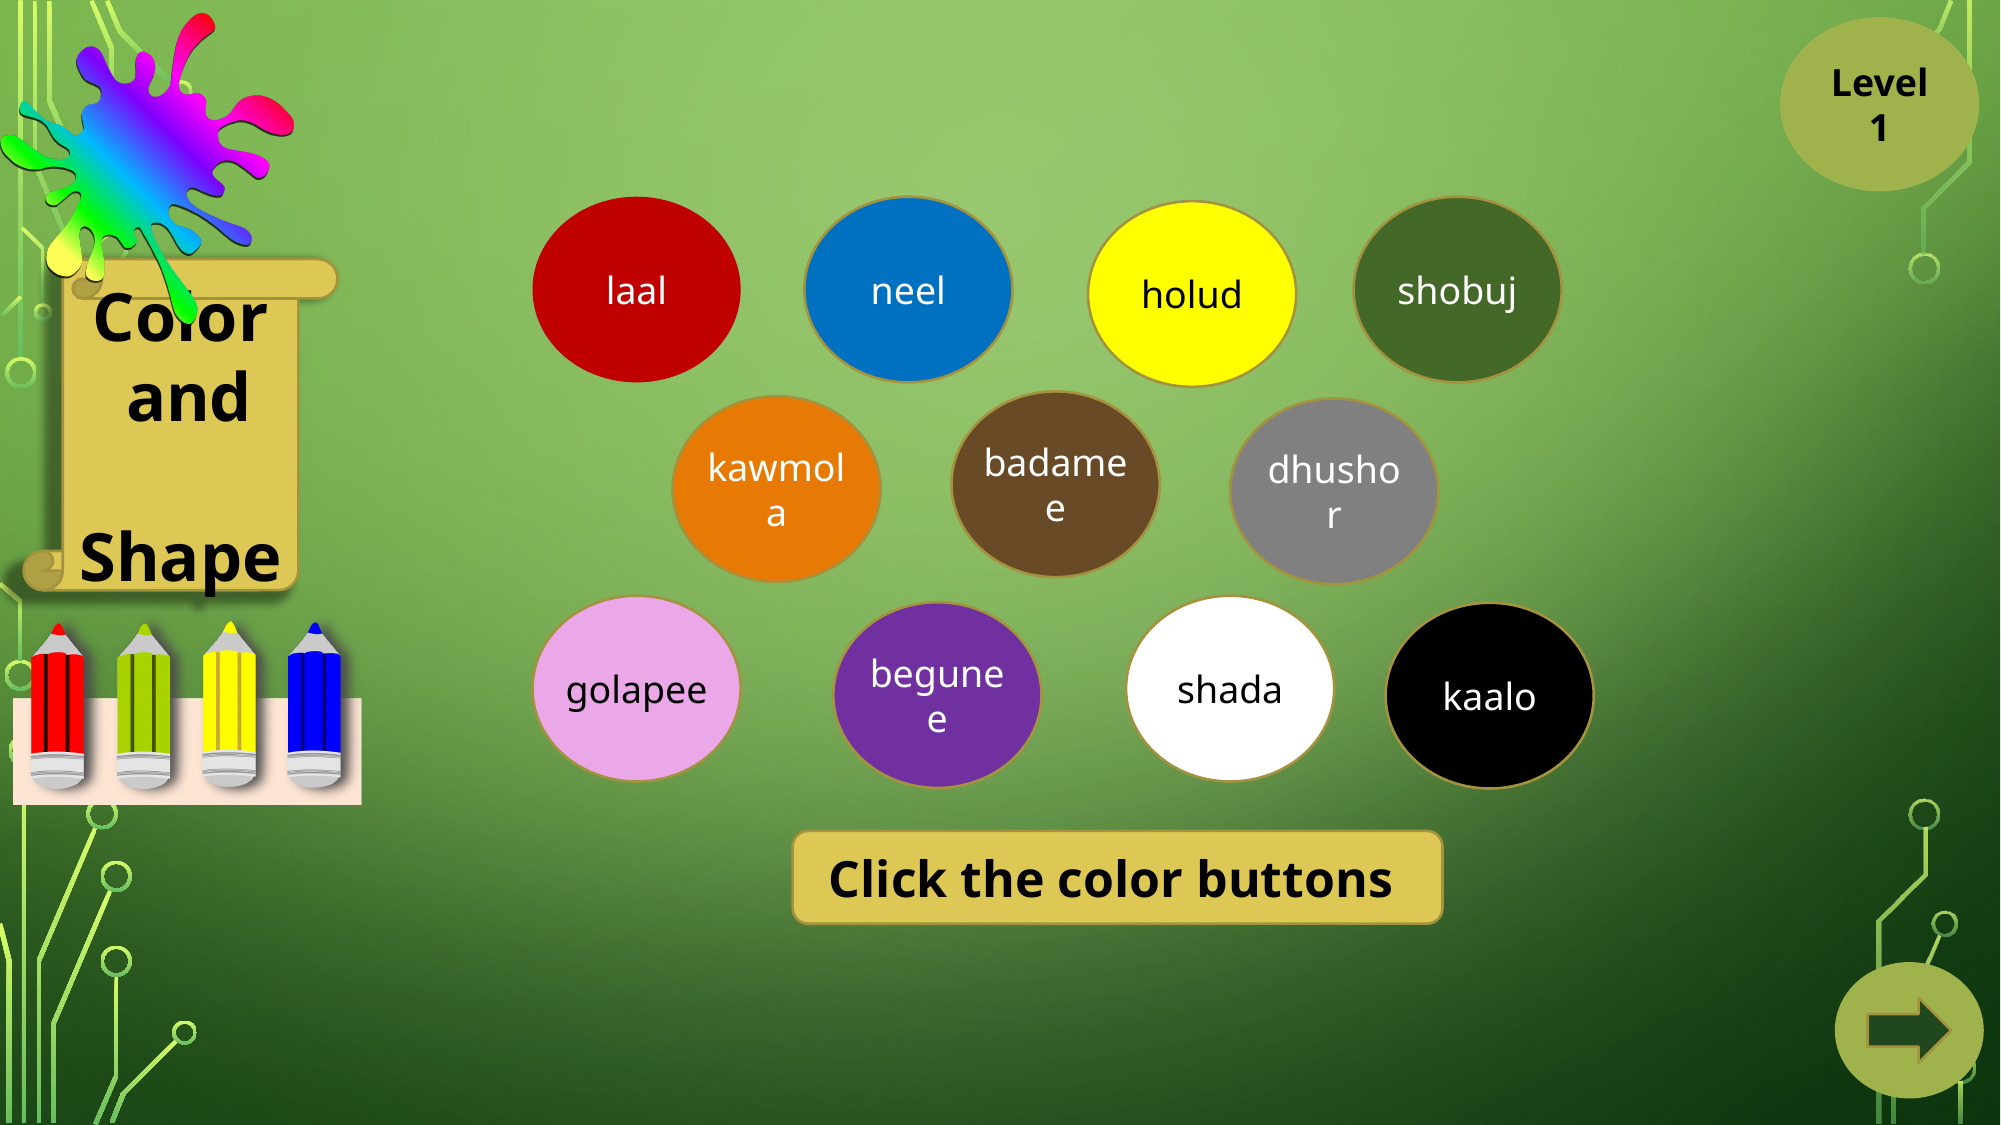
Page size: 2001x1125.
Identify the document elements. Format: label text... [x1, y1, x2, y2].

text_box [532, 196, 1594, 789]
picture [13, 610, 363, 806]
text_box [1840, 967, 1979, 1093]
text_box Level 1 [1784, 21, 1975, 187]
text_box Click the color buttons [791, 829, 1444, 926]
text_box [0, 13, 338, 591]
